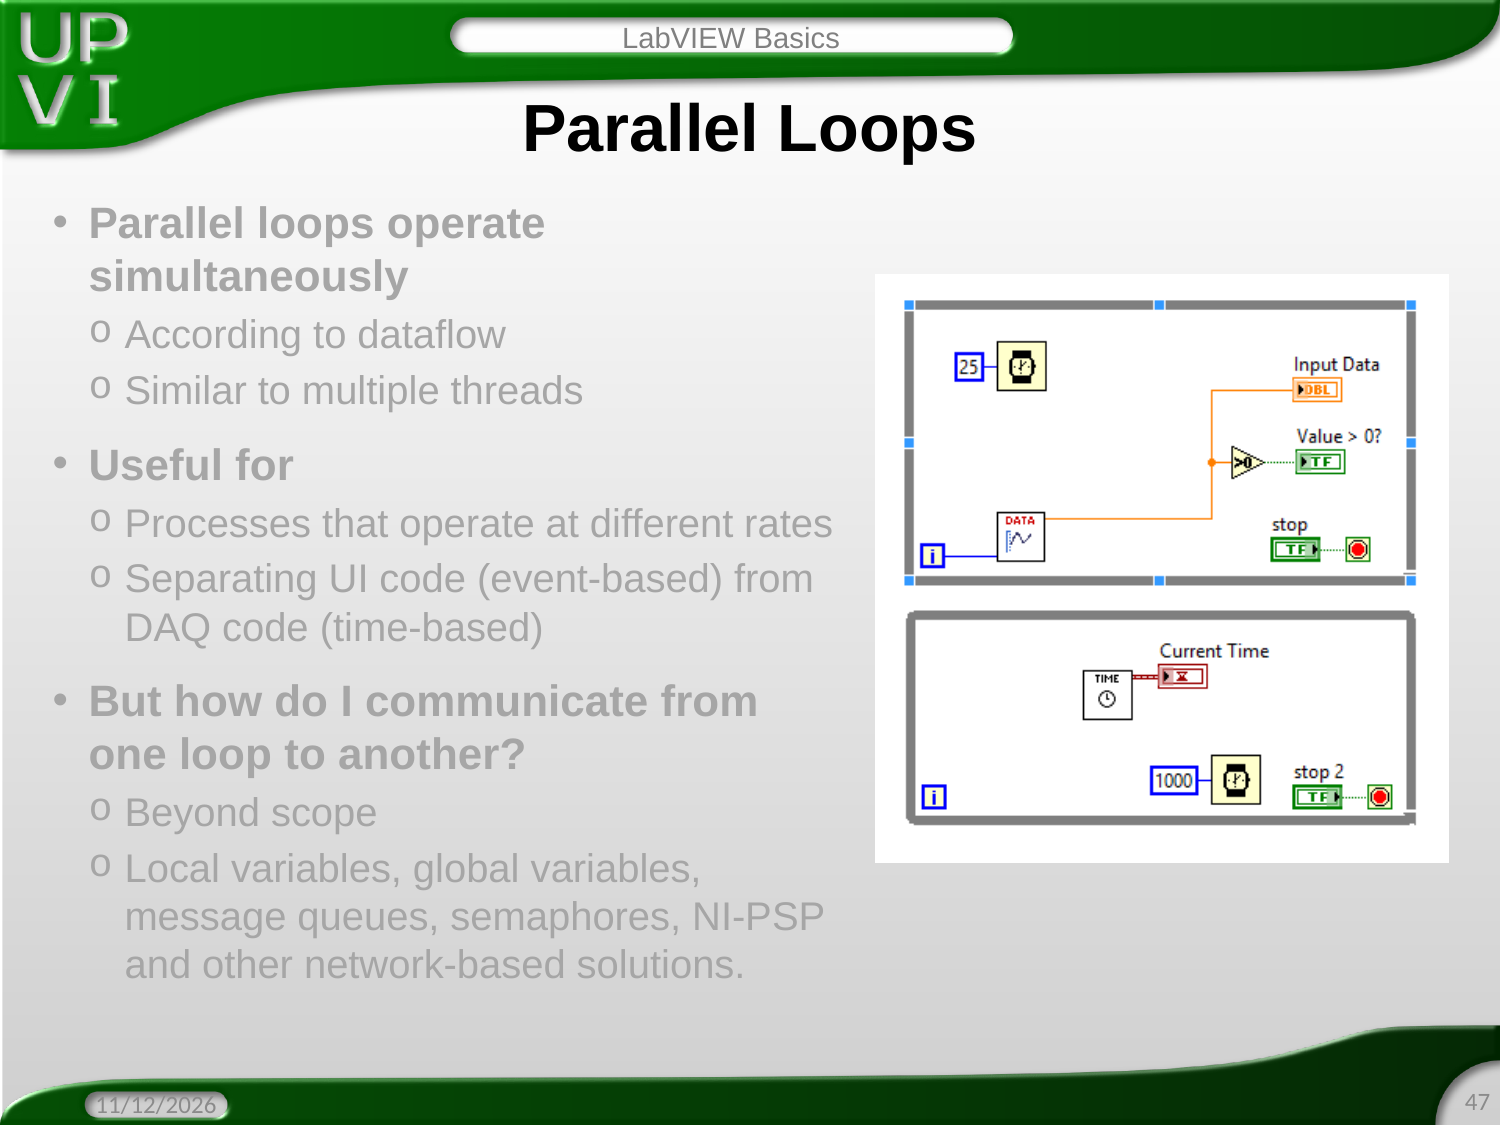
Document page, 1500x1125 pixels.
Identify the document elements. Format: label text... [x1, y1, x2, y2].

slide_number 47 [1155, 1069, 1500, 1125]
list Parallel loops operate simultaneously According to dataflow Similar to multiple threads Useful for Processes that operate at different rates Separating UI code (event-based) from DAQ code (time-based) But how do I communicate from one loop to another? Beyond scope Local variables, global variables, message queues, semaphores, NI-PSP and other network-based solutions. [37, 187, 863, 1063]
footer LabVIEW Basics [450, 6, 1013, 67]
title Parallel Loops [75, 75, 1425, 175]
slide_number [75, 1073, 238, 1125]
picture [0, 0, 1500, 1125]
